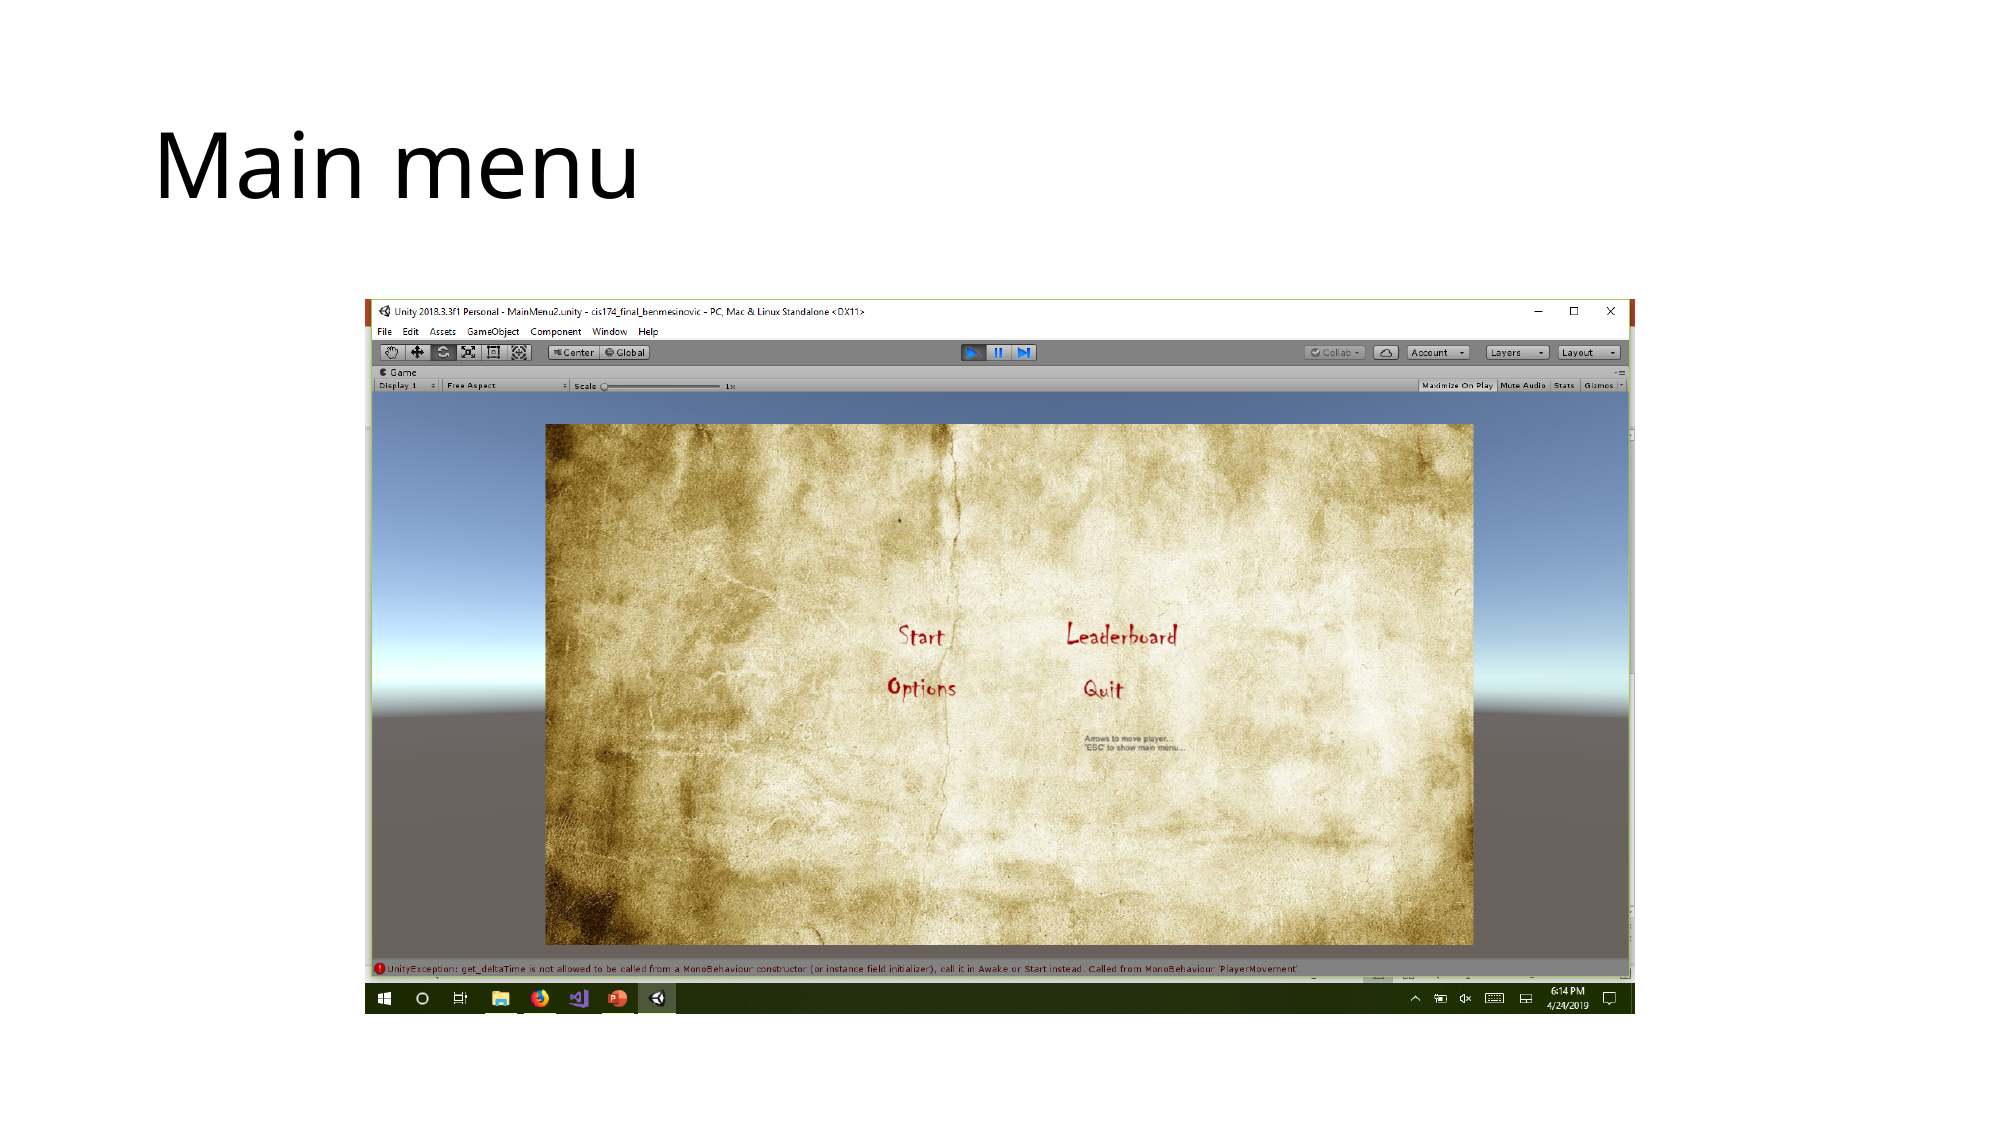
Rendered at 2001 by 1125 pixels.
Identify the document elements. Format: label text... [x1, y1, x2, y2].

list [365, 299, 1635, 1014]
title Main menu [137, 59, 1863, 278]
